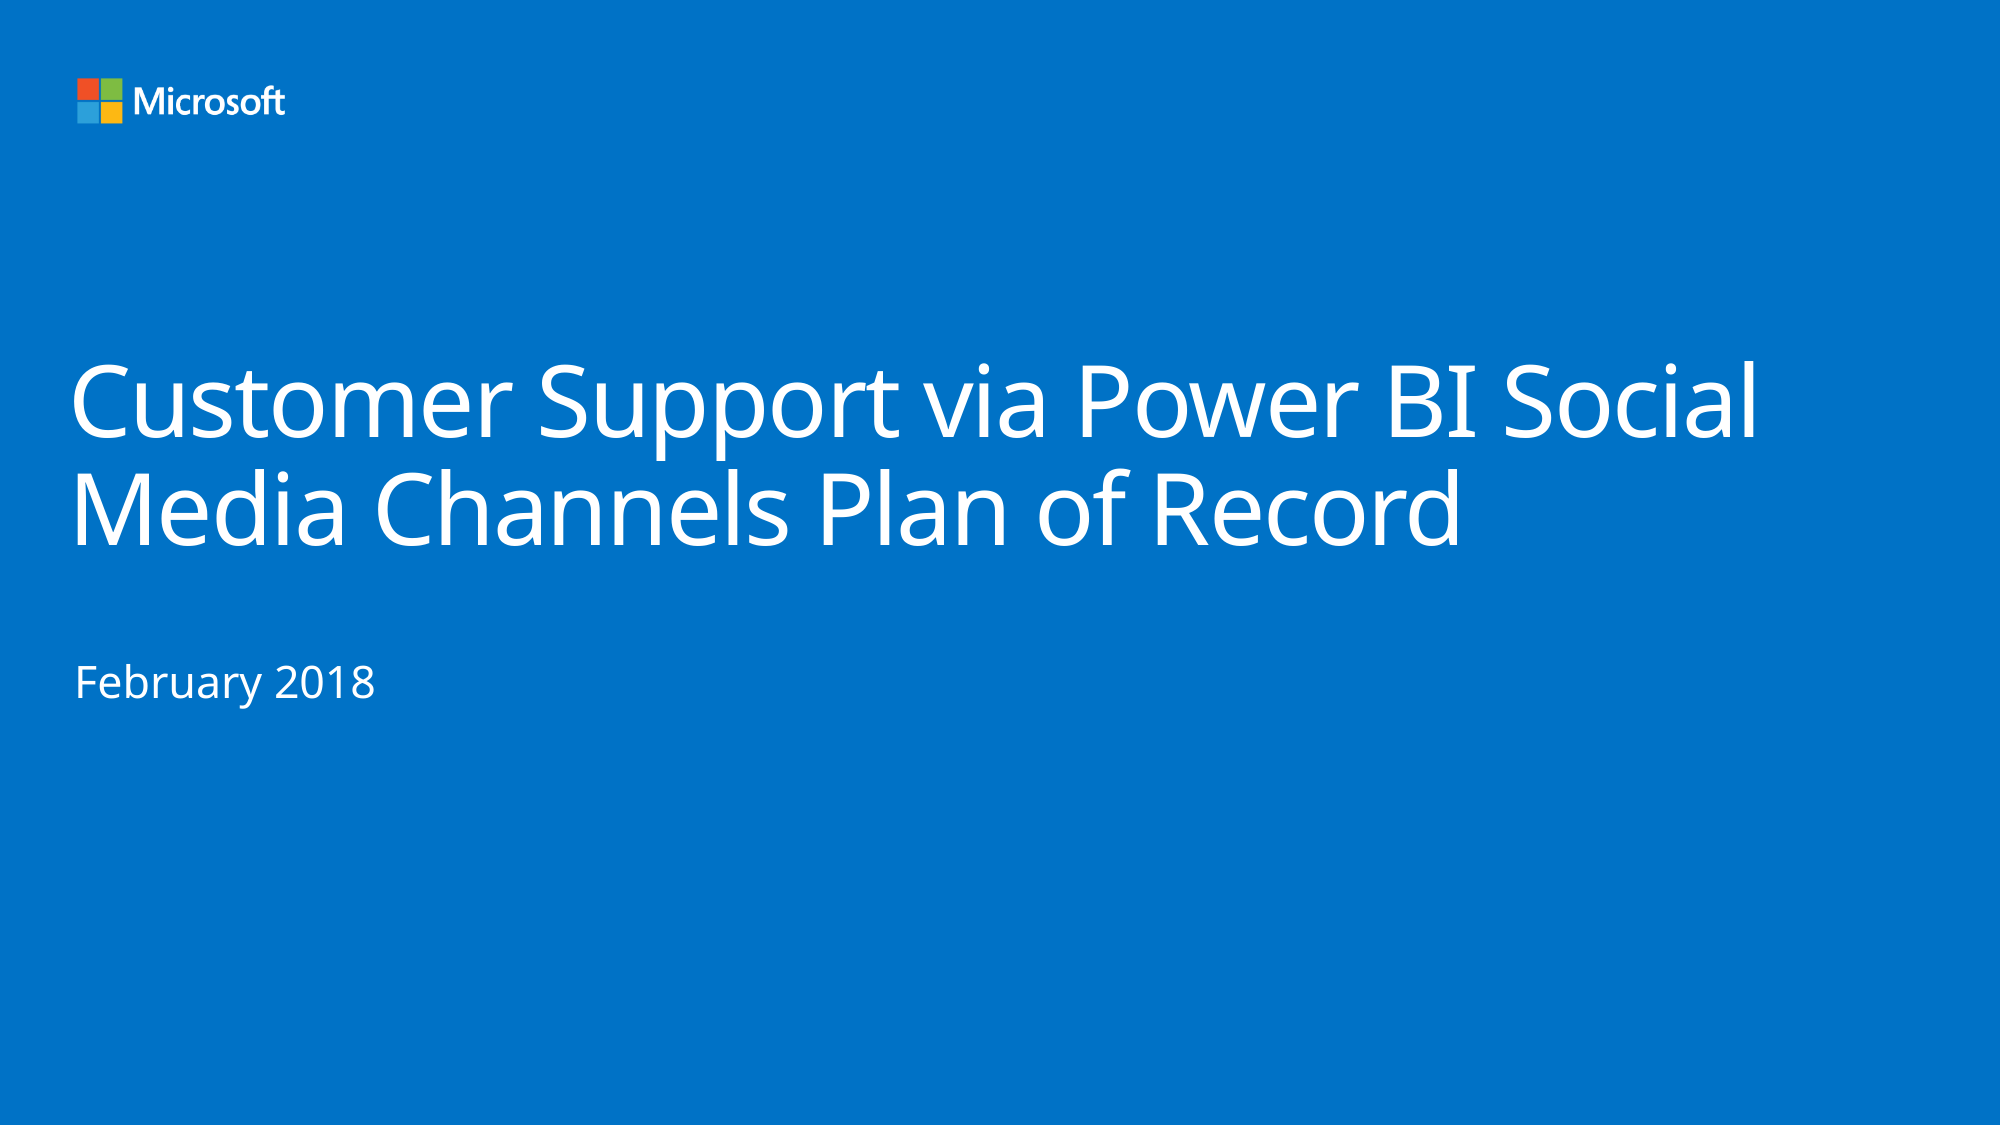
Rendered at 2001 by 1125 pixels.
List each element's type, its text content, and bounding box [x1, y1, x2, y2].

title Customer Support via Power BI Social Media Channels Plan of Record [44, 336, 1954, 614]
subtitle February 2018 [44, 636, 1445, 806]
picture [76, 77, 286, 124]
